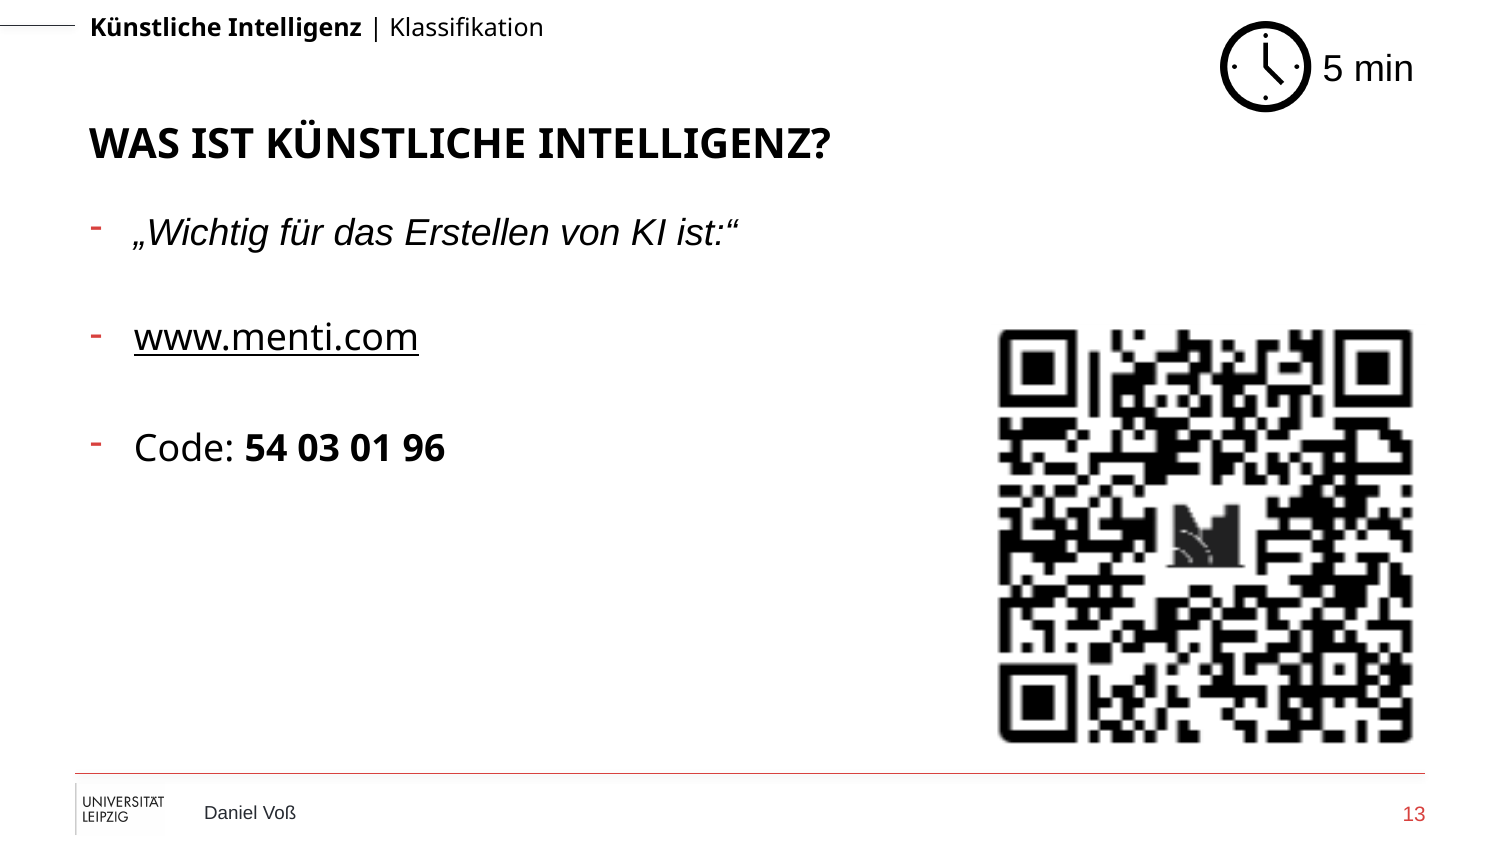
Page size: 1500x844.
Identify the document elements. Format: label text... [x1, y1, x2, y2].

picture [991, 323, 1427, 756]
picture [1208, 9, 1323, 124]
text_box 5 min [1327, 44, 1415, 90]
picture [75, 782, 165, 836]
slide_number 13 [1303, 800, 1426, 834]
list „Wichtig für das Erstellen von KI ist:“ www.menti.com Code: 54 03 01 96 [75, 200, 782, 756]
title Was ist Künstliche Intelligenz? [75, 50, 1426, 175]
